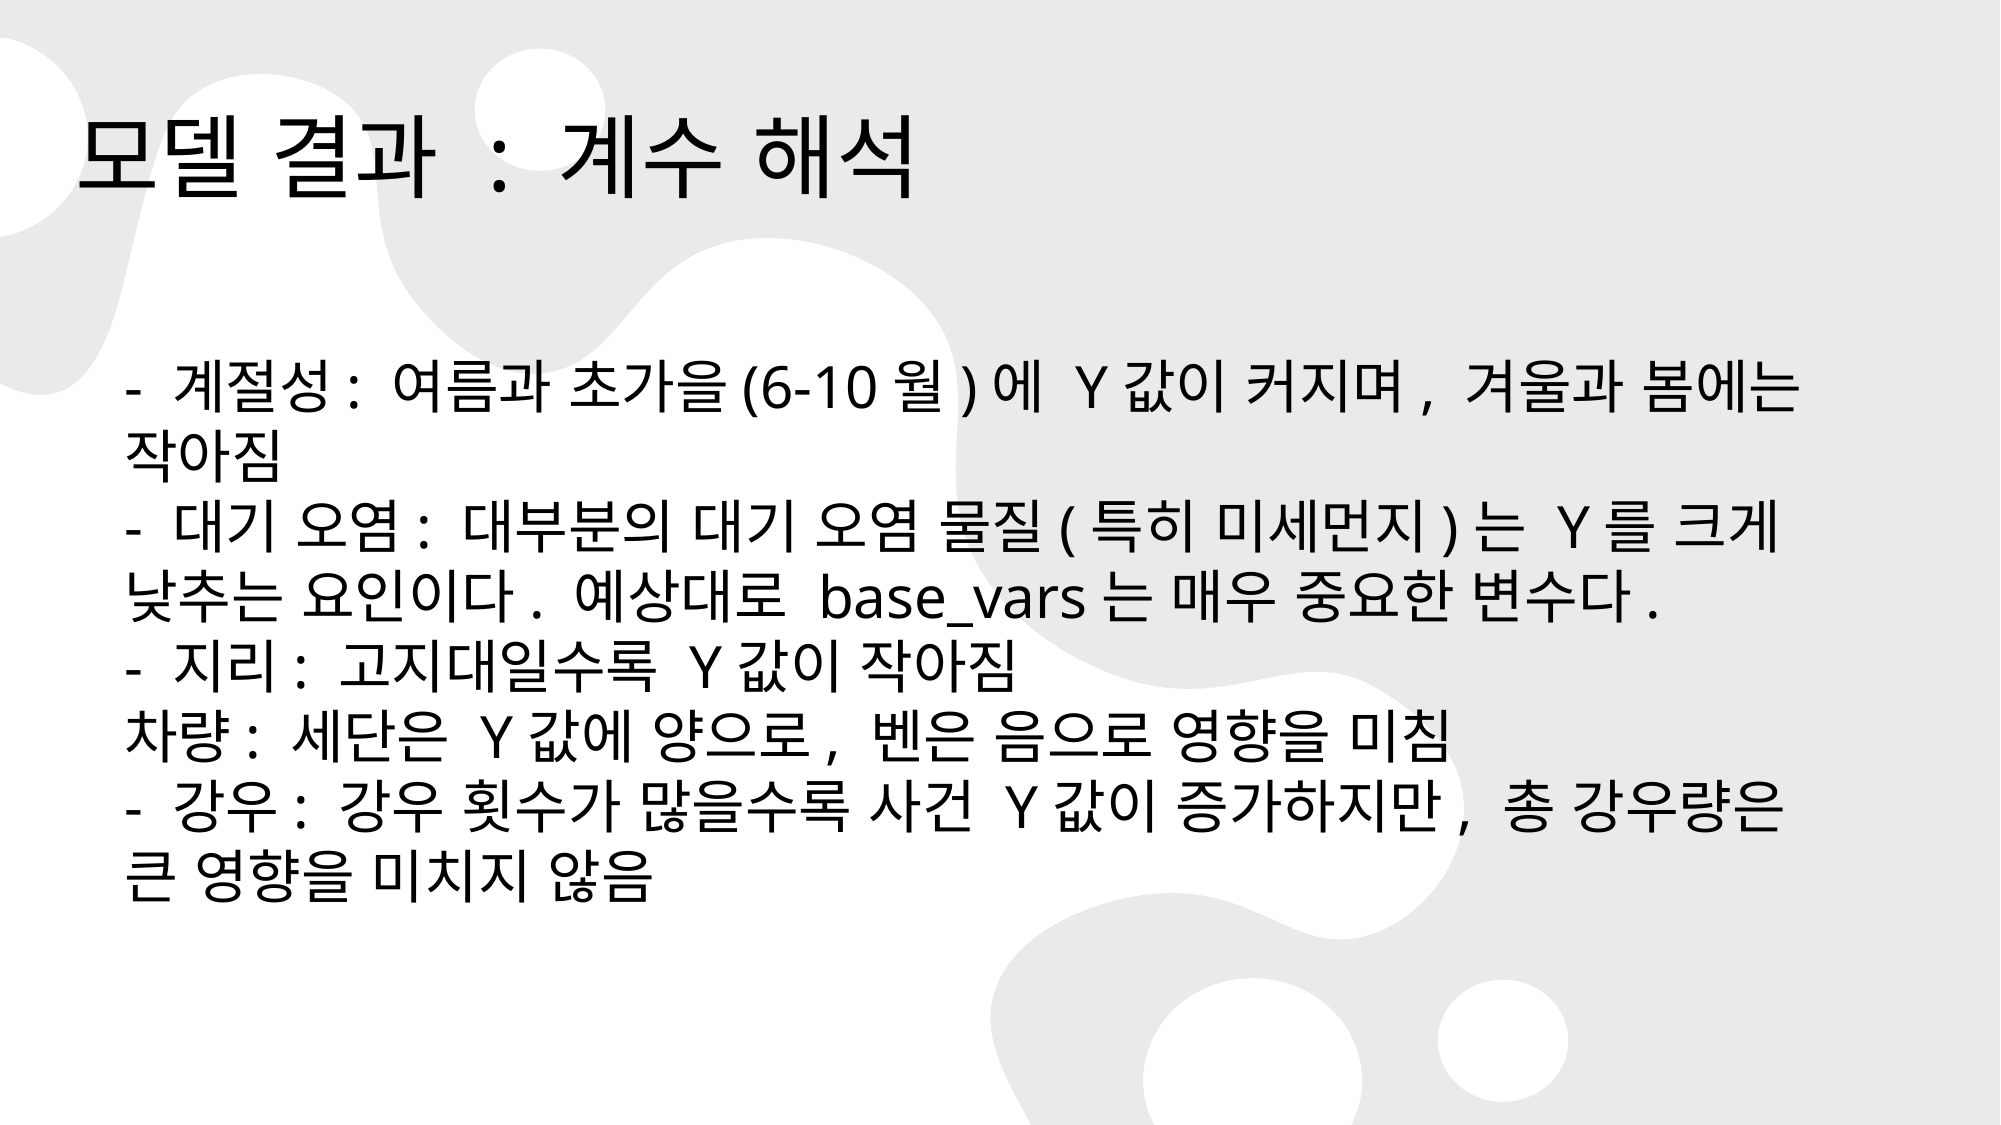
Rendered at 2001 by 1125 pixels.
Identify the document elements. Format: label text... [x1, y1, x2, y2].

text_box 모델 결과 : 계수 해석 [60, 0, 1861, 218]
text_box - 계절성: 여름과 초가을(6-10월)에 Y값이 커지며, 겨울과 봄에는 작아짐 - 대기 오염: 대부분의 대기 오염 물질(특히 미세먼지)는 Y를 크게 낮추는 요인이다. 예상대로 base_vars는 매우 중요한 변수다. - 지리: 고지대일수록 Y값이 작아짐 차량: 세단은 Y값에 양으로, 벤은 음으로 영향을 미침 - 강우: 강우 횟수가 많을수록 사건 Y값이 증가하지만, 총 강우량은 큰 영향을 미치지 않음 [109, 342, 1861, 918]
